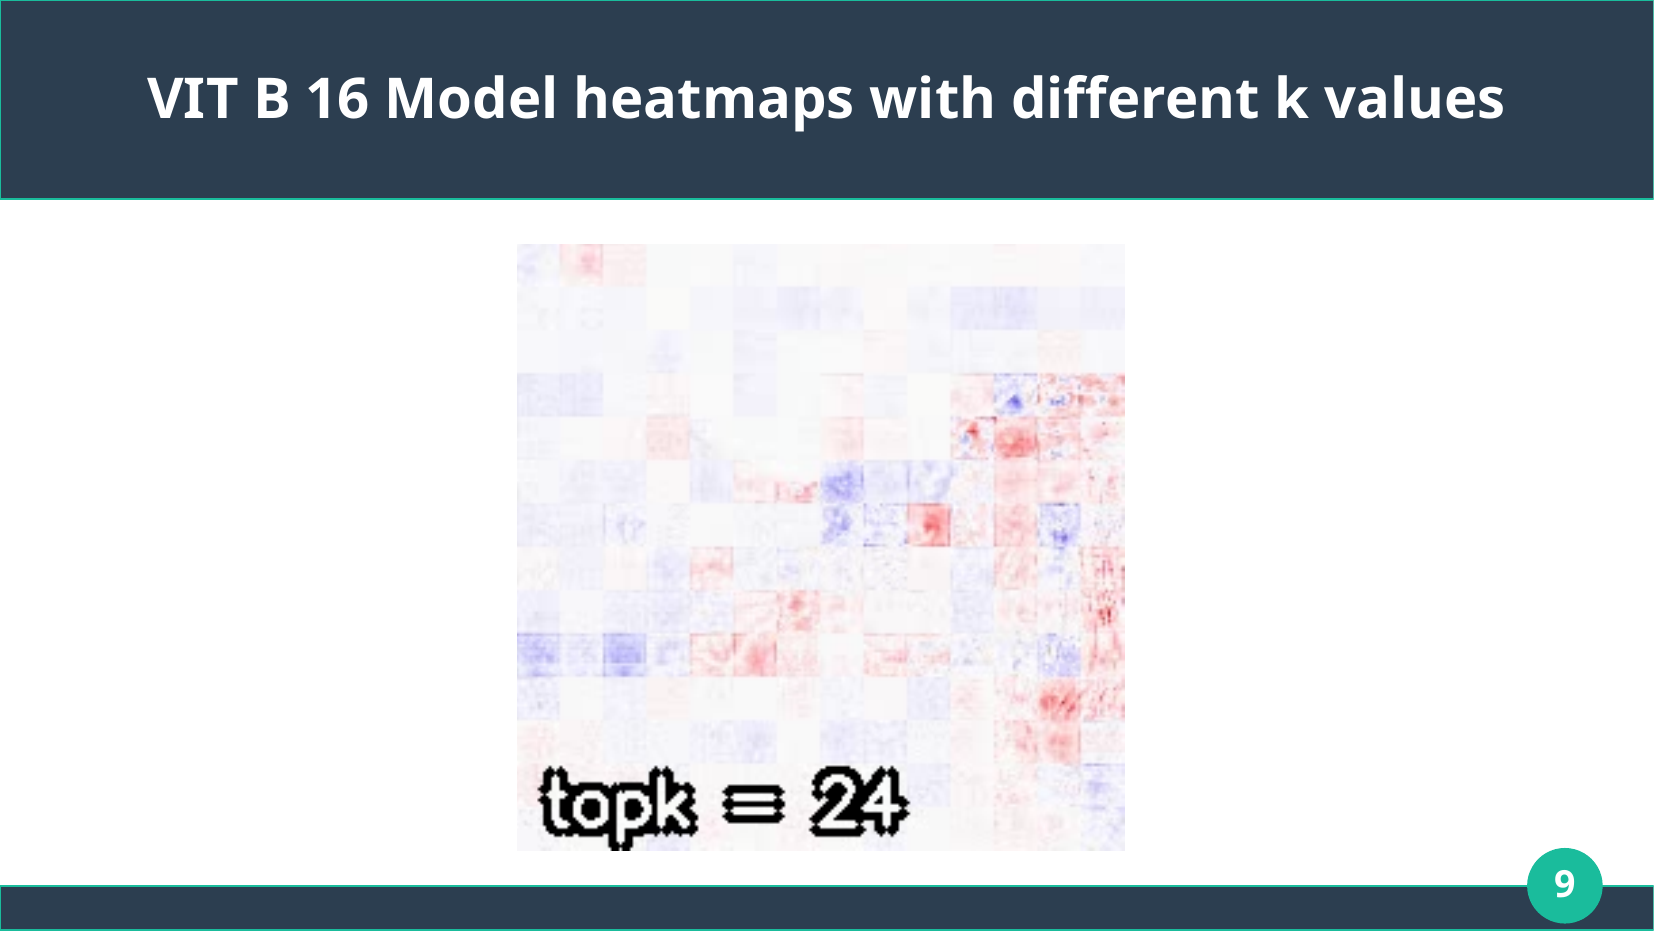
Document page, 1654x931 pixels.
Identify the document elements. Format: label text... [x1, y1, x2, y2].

slide_number 9 [1500, 843, 1630, 929]
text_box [516, 243, 1125, 852]
title VIT B 16 Model heatmaps with different k values [59, 37, 1595, 156]
